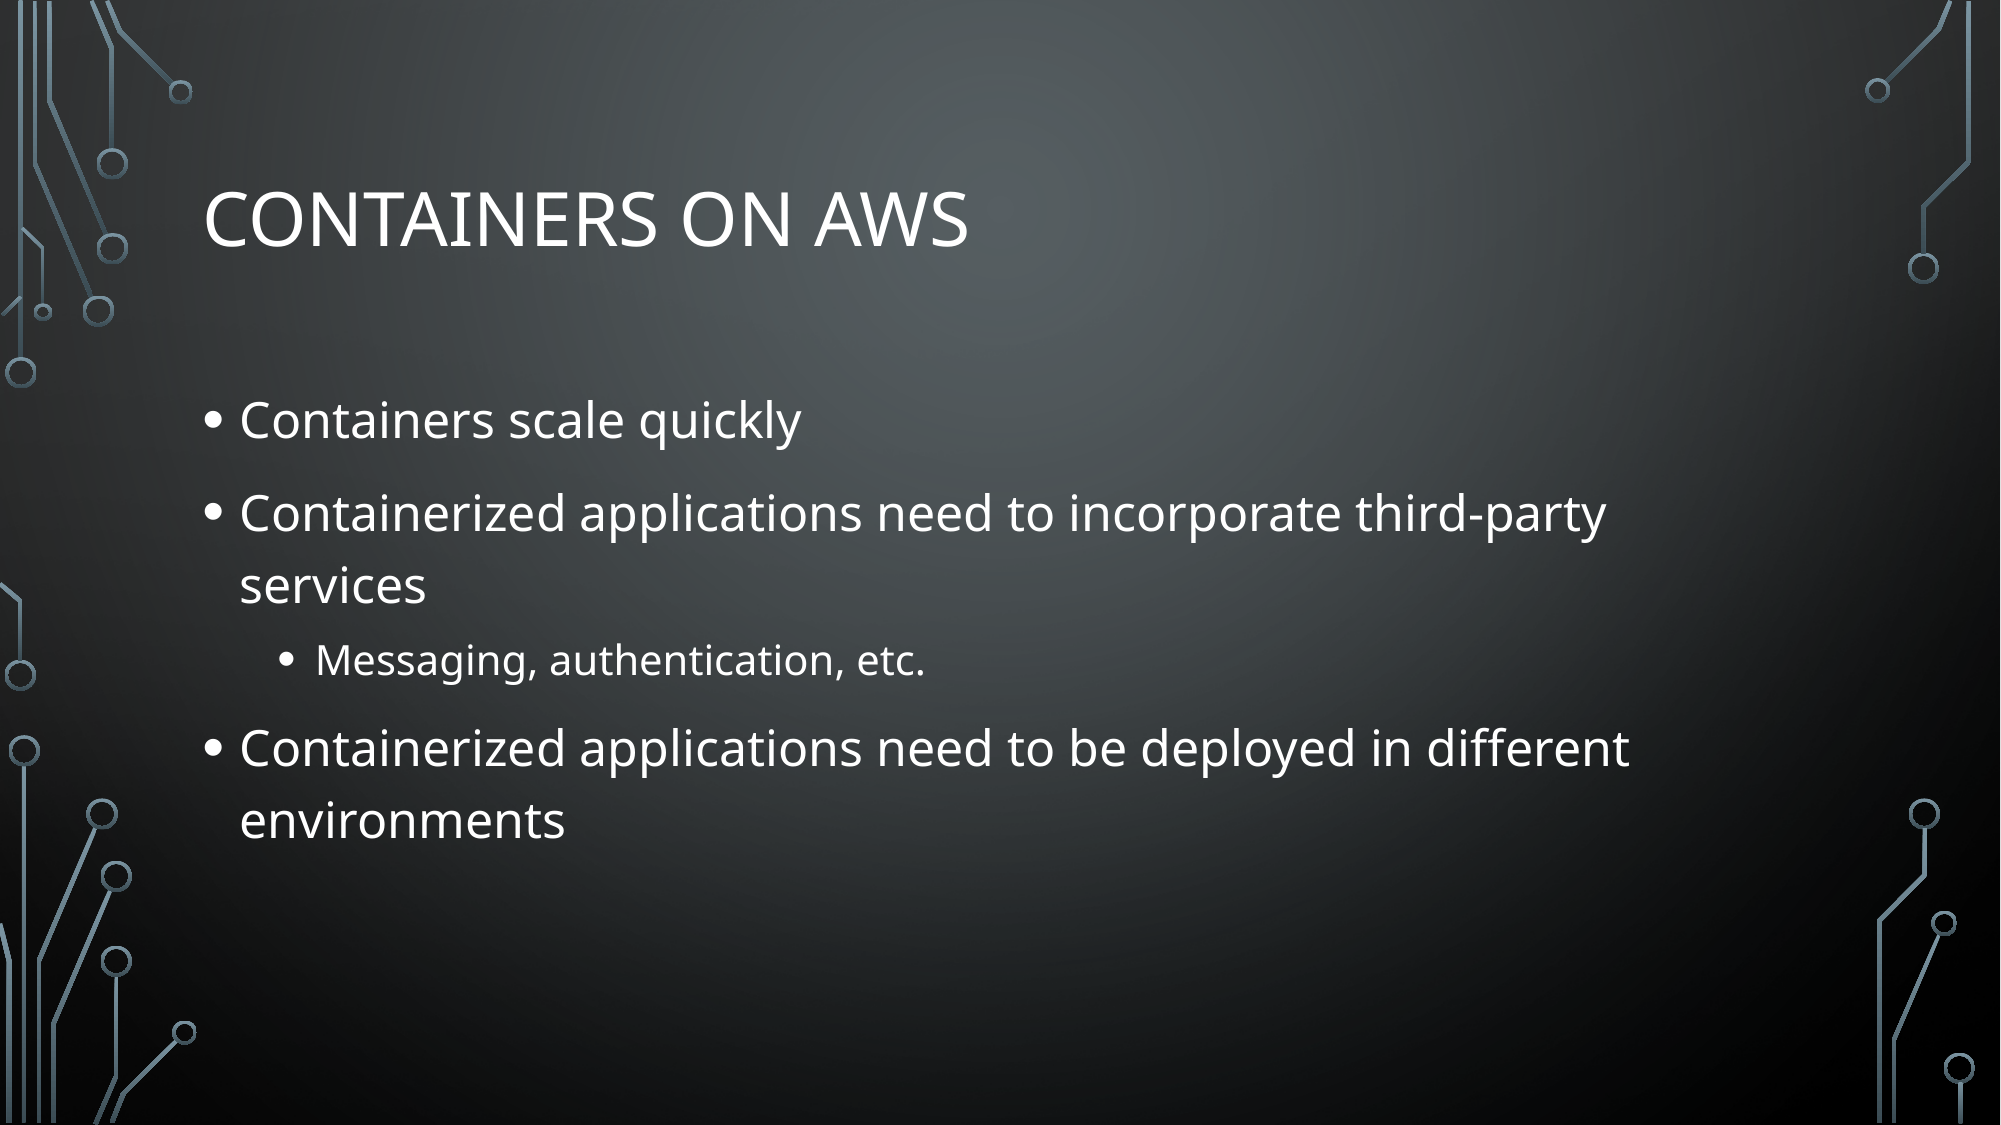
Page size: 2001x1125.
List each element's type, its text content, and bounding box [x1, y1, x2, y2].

title Containers on AWS [187, 101, 1813, 344]
list Containers scale quickly Containerized applications need to incorporate third-party services Messaging, authentication, etc. Containerized applications need to be deployed in different environments [187, 369, 1813, 950]
